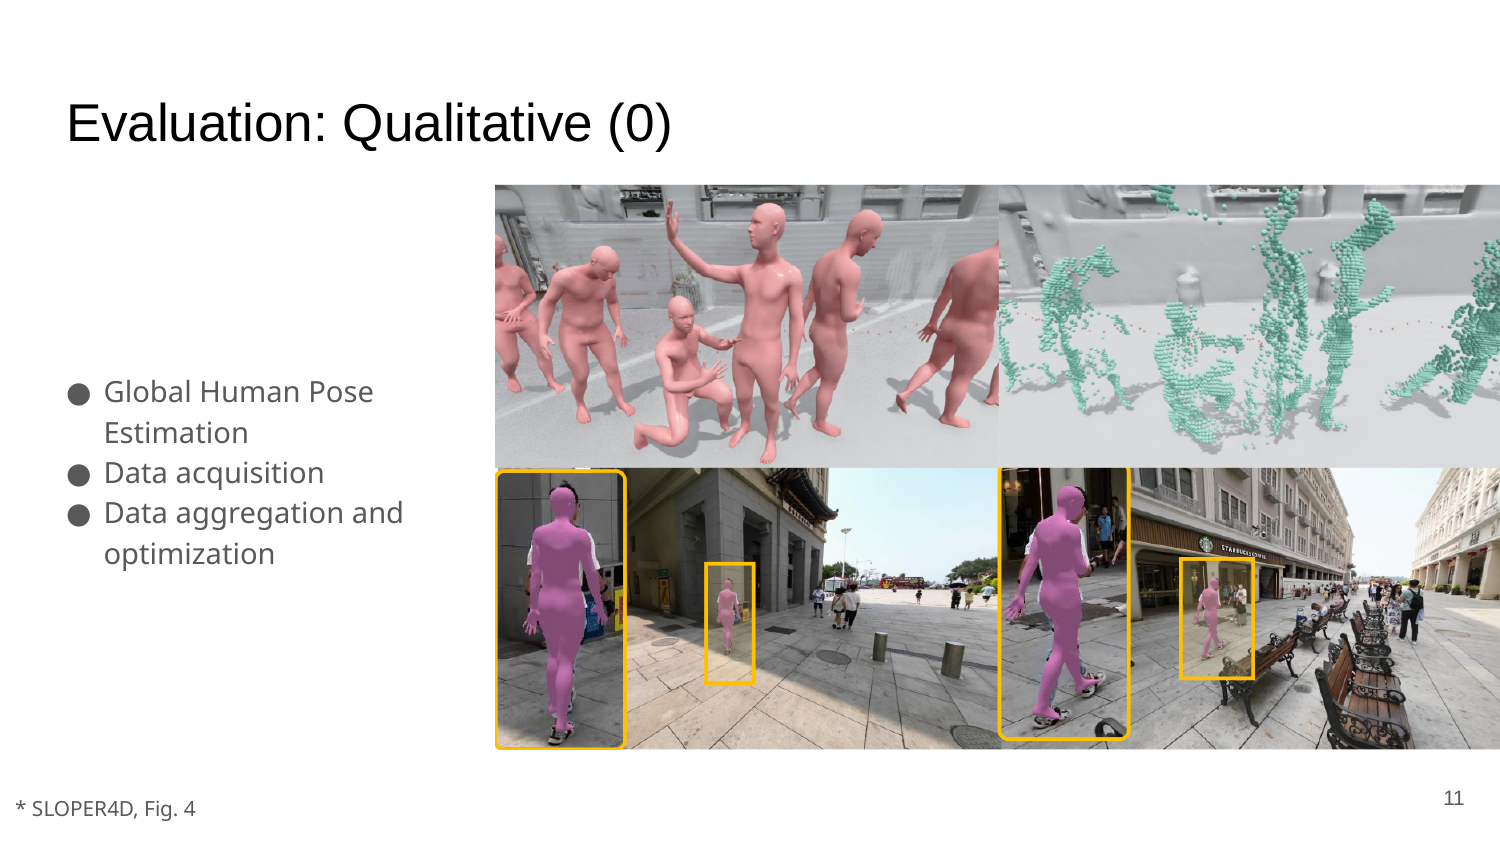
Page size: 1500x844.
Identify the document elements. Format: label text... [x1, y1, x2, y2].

text_box * SLOPER4D, Fig. 4 [0, 783, 1390, 834]
title Evaluation: Qualitative (0) [51, 72, 1449, 167]
slide_number ‹#› [1389, 764, 1480, 830]
list Global Human Pose Estimation Data acquisition Data aggregation and optimization [51, 189, 490, 750]
picture [495, 181, 1500, 750]
